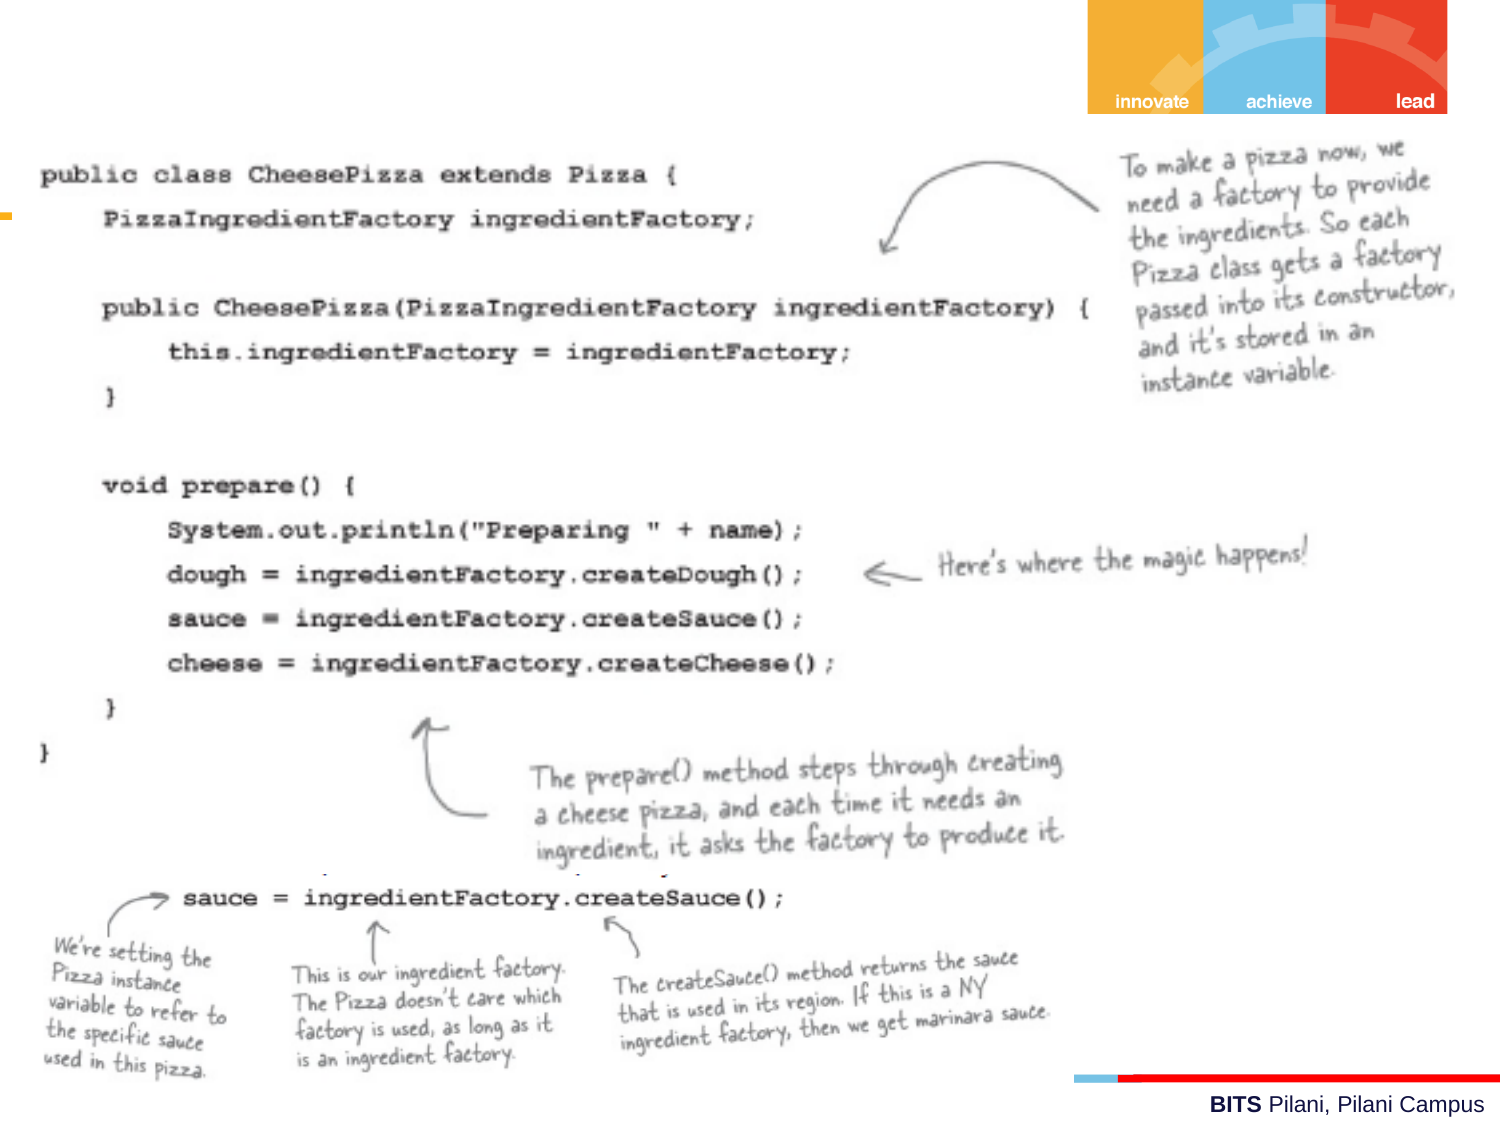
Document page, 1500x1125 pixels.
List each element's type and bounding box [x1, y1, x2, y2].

picture [12, 130, 1463, 1088]
picture [1087, 0, 1448, 114]
